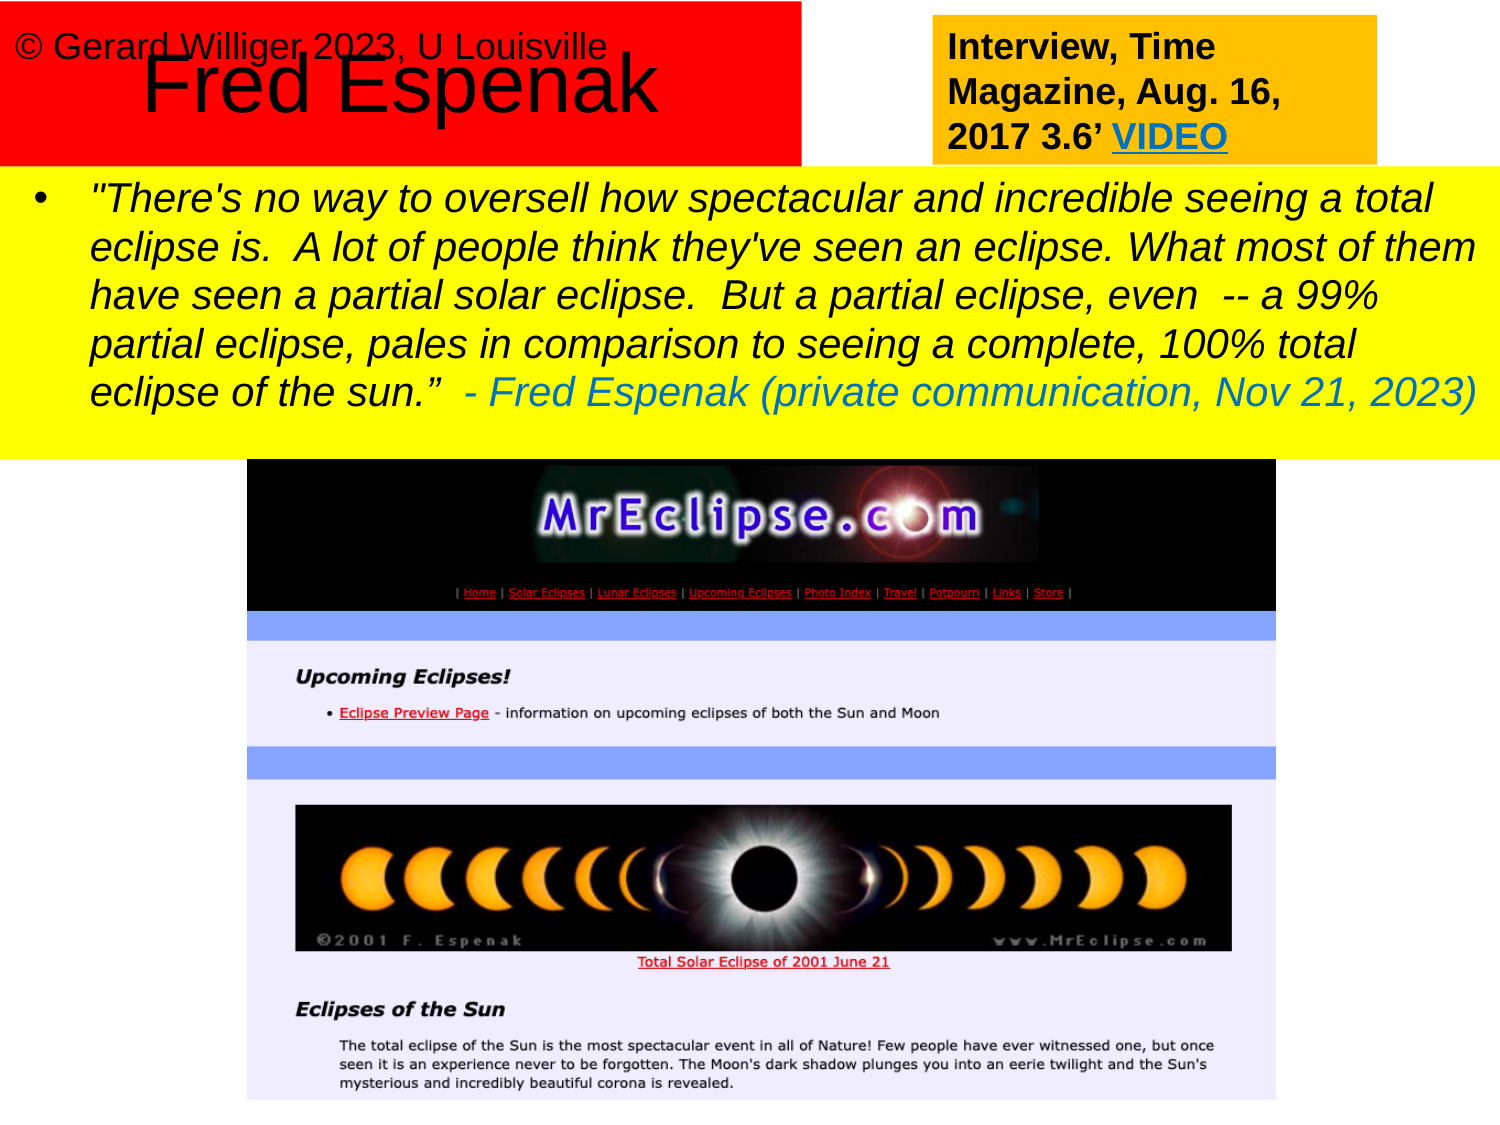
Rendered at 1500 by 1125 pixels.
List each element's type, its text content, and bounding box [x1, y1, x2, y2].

picture [247, 459, 1276, 1100]
list "There's no way to oversell how spectacular and incredible seeing a total eclipse is. A lot of people think they've seen an eclipse. What most of them have seen a partial solar eclipse. But a partial eclipse, even -- a 99% partial eclipse, pales in comparison to seeing a complete, 100% total eclipse of the sun.” - Fred Espenak (private communication, Nov 21, 2023) [0, 166, 1500, 460]
text_box Interview, Time Magazine, Aug. 16, 2017 3.6’ VIDEO [932, 14, 1378, 165]
text_box © Gerard Williger 2023, U Louisville [0, 14, 625, 75]
title Fred Espenak [0, 1, 802, 167]
